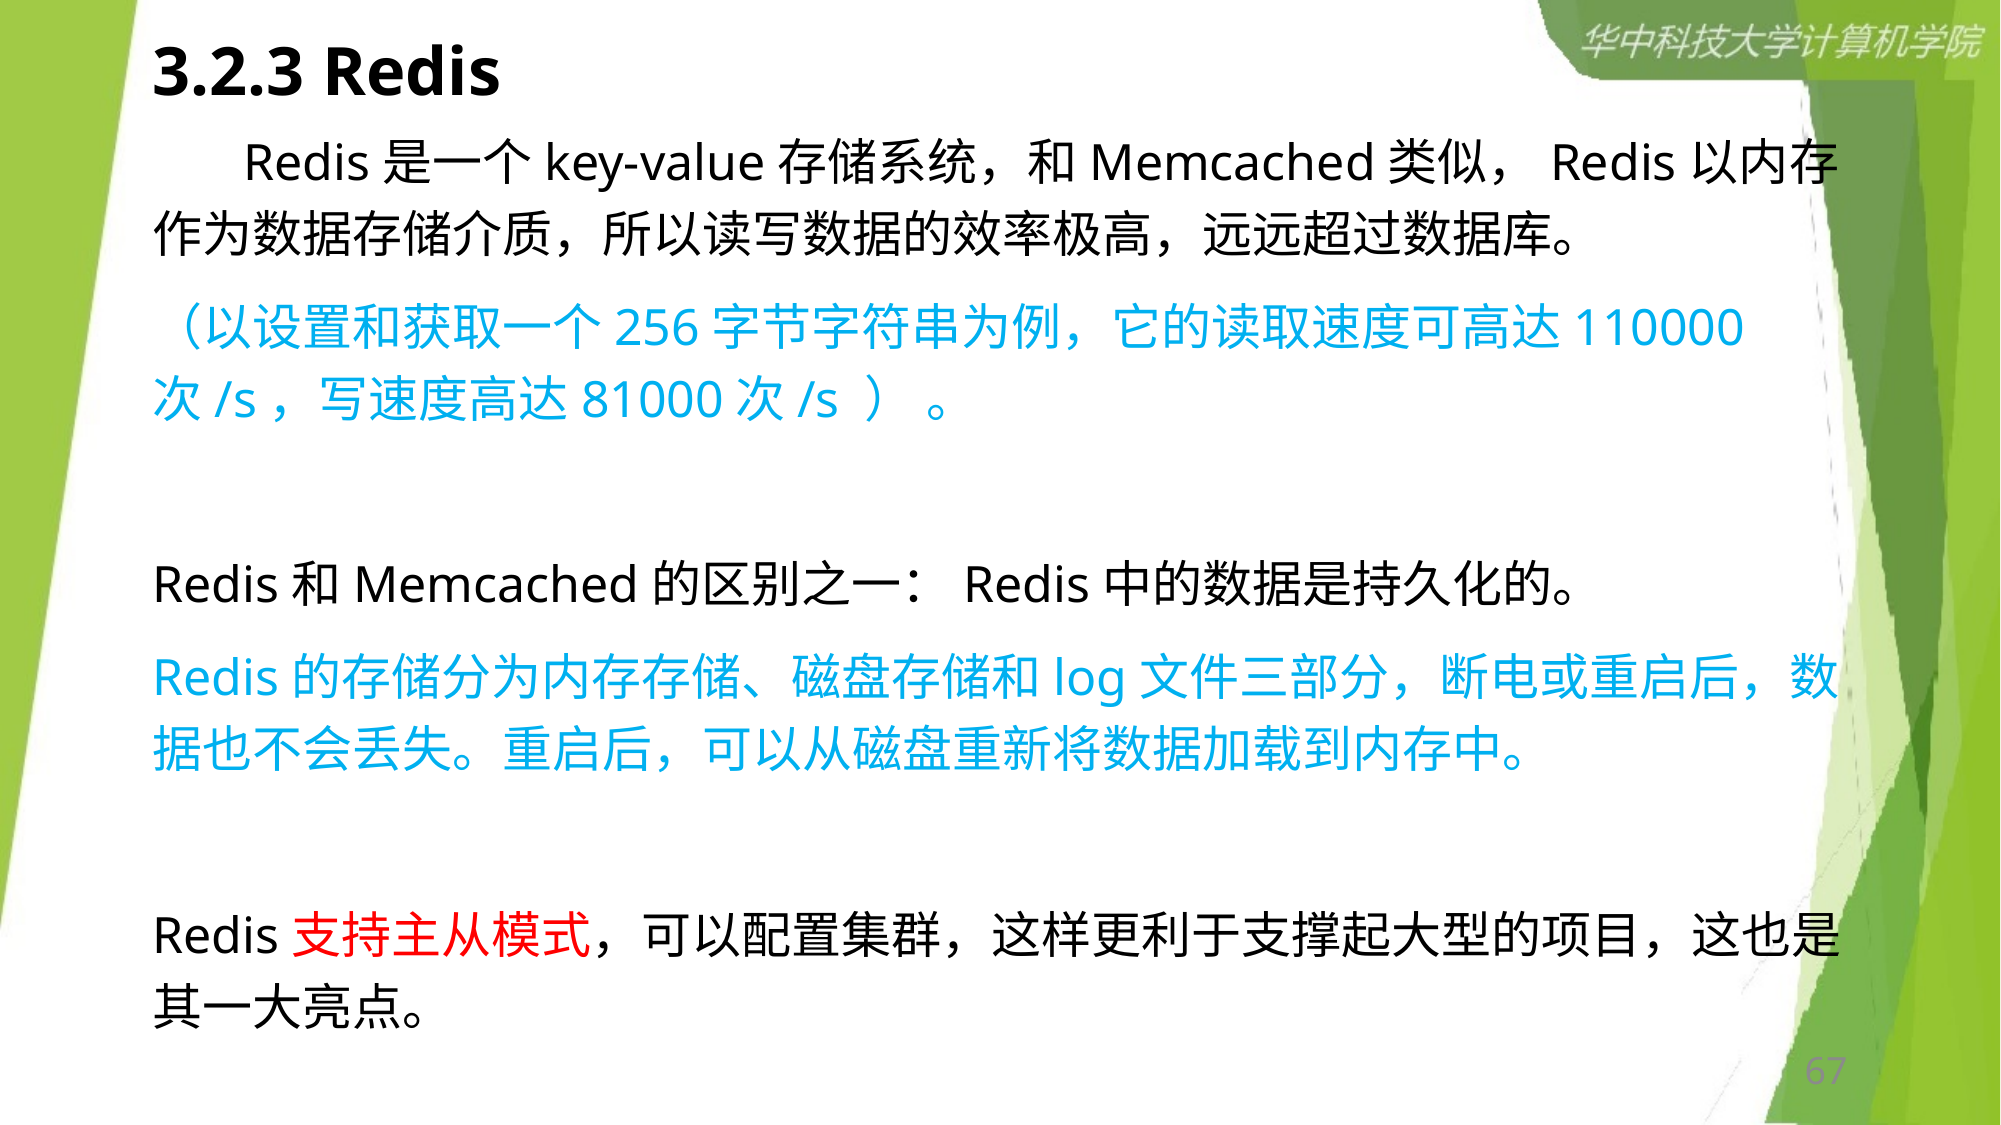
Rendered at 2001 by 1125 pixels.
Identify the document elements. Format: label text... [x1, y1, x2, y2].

slide_number 67 [1412, 1042, 1863, 1103]
list Redis是一个key-value存储系统，和Memcached类似，Redis以内存作为数据存储介质，所以读写数据的效率极高，远远超过数据库。 （以设置和获取一个256字节字符串为例，它的读取速度可高达110000次/s，写速度高达81000次/s ） 。 Redis和Memcached的区别之一：Redis中的数据是持久化的。 Redis的存储分为内存存储、磁盘存储和log文件三部分，断电或重启后，数据也不会丢失。重启后，可以从磁盘重新将数据加载到内存中。 Redis支持主从模式，可以配置集群，这样更利于支撑起大型的项目，这也是其一大亮点。 [137, 110, 1863, 1103]
picture [0, 0, 2001, 1125]
title 3.2.3 Redis [137, 14, 1863, 110]
